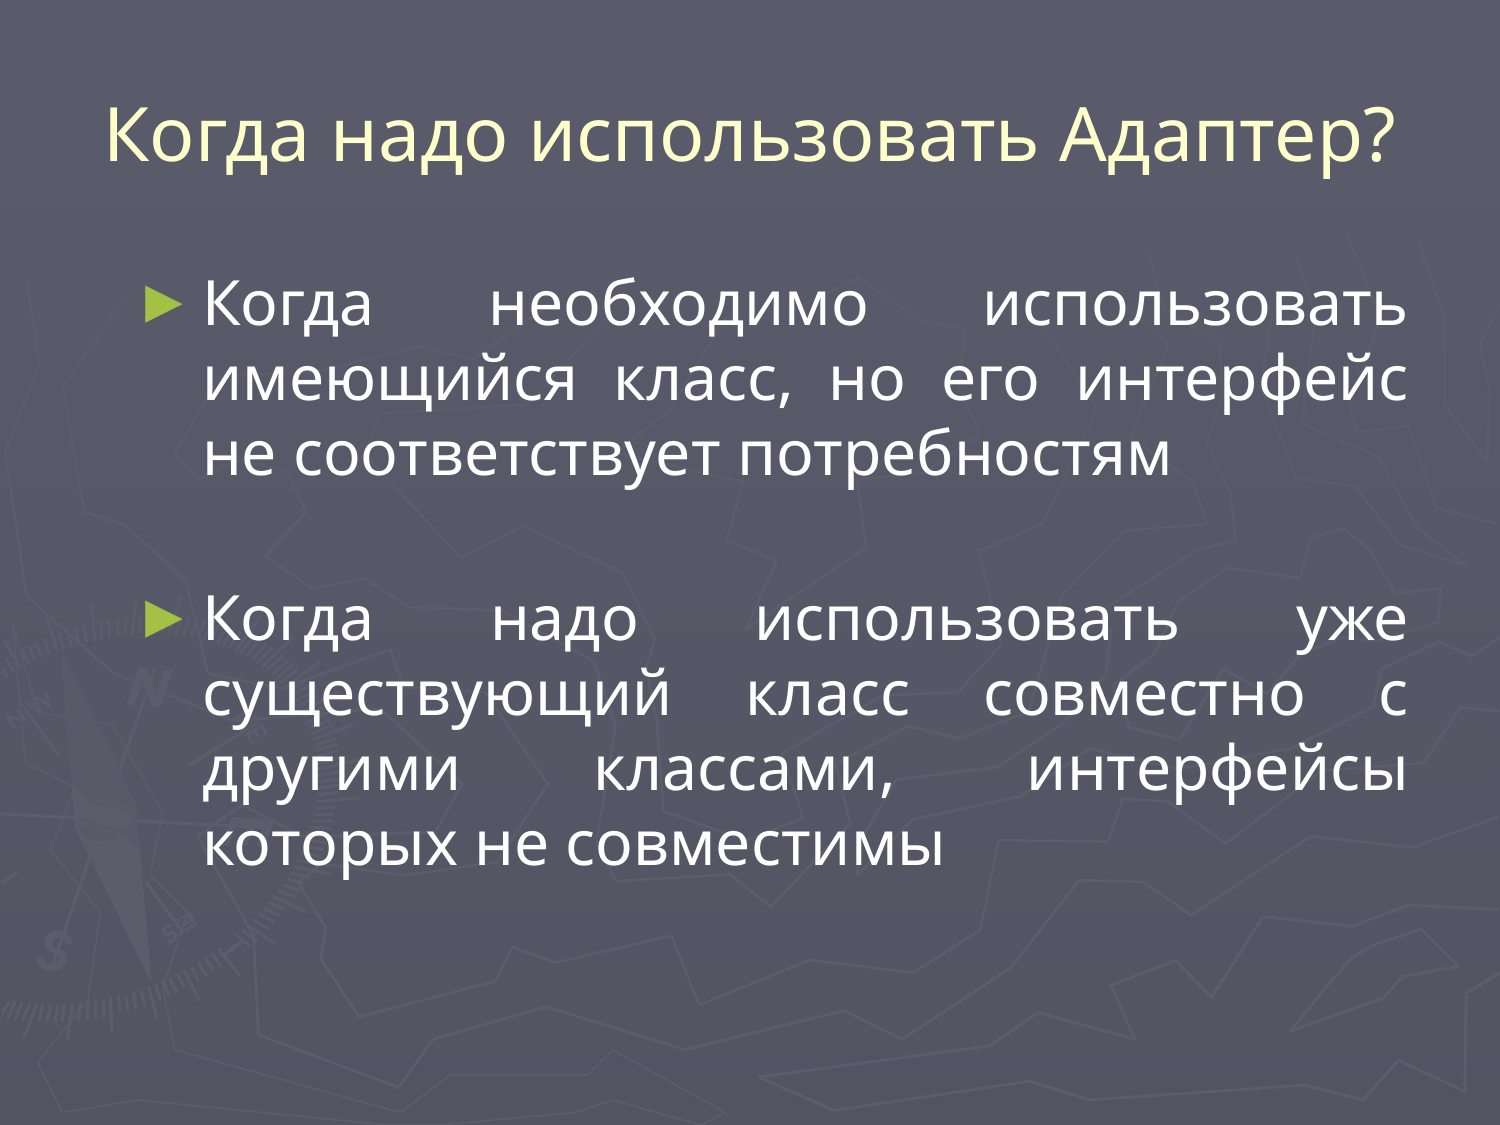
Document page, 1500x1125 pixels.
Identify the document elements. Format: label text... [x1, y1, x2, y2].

title Когда надо использовать Адаптер? [49, 37, 1451, 225]
list Когда необходимо использовать имеющийся класс, но его интерфейс не соответствует потребностям Когда надо использовать уже существующий класс совместно с другими классами, интерфейсы которых не совместимы [112, 255, 1425, 994]
